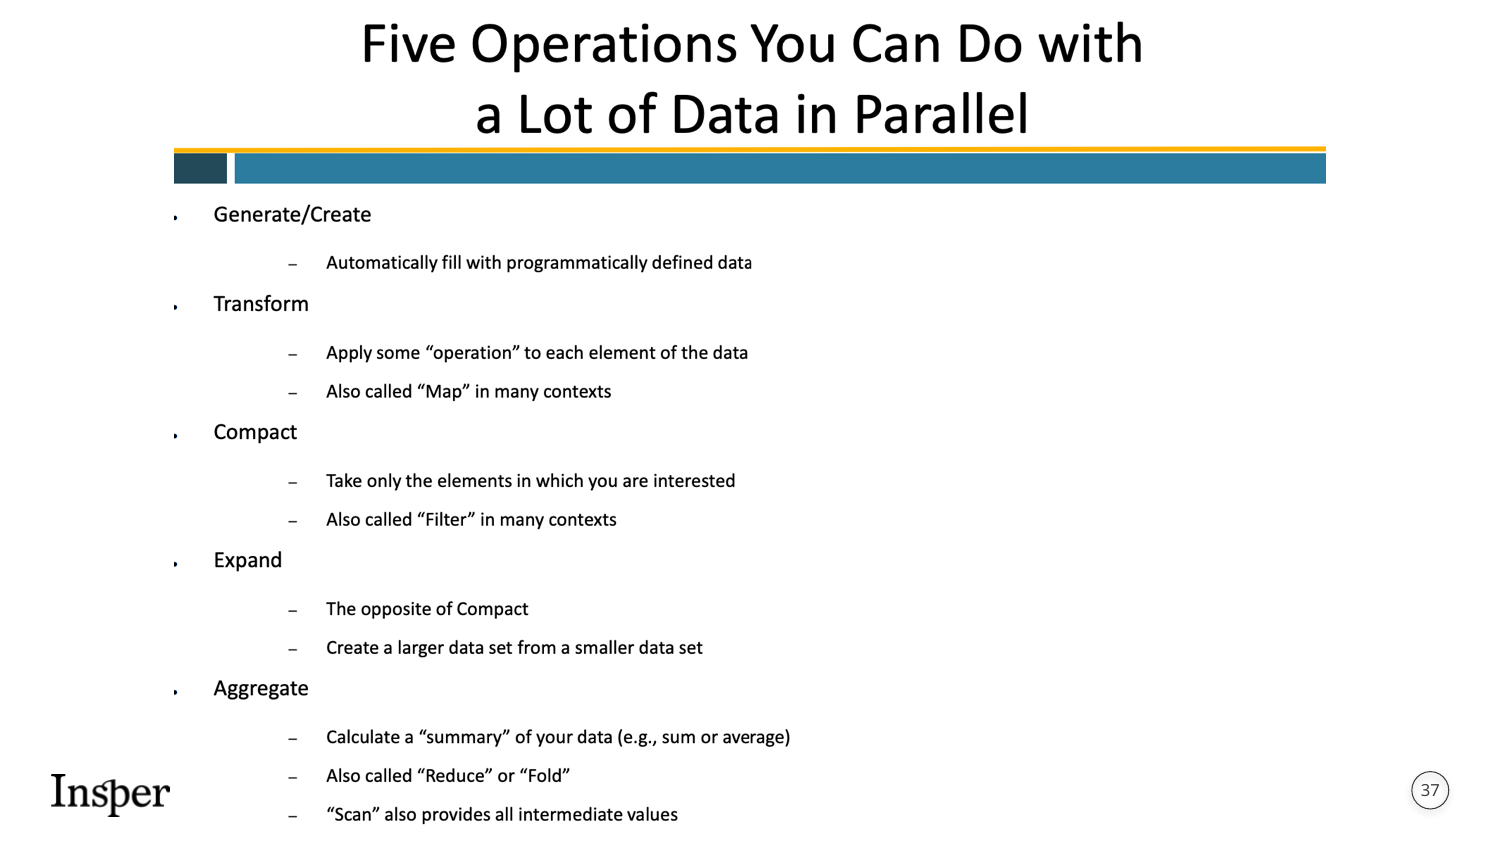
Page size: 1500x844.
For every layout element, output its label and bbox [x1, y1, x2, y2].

picture [0, 0, 1326, 844]
